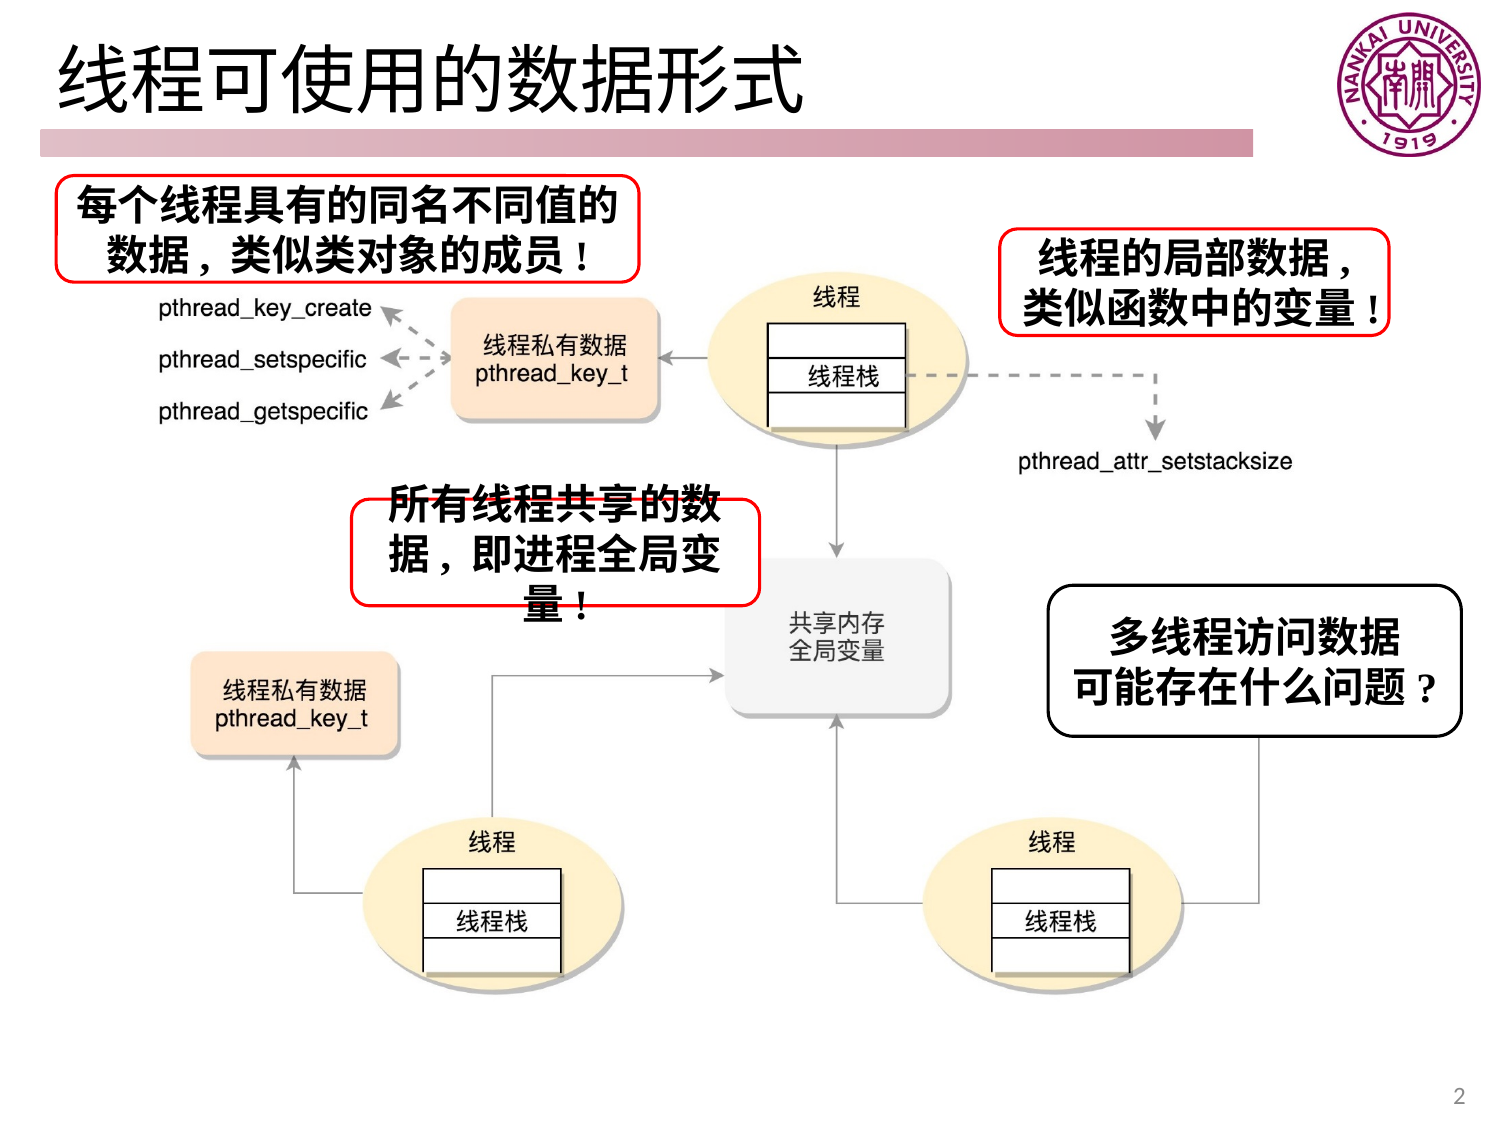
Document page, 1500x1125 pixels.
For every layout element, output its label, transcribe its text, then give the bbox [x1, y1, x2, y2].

text_box 每个线程具有的同名不同值的数据, 类似类对象的成员! [55, 174, 641, 228]
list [40, 228, 1481, 1032]
title 线程可使用的数据形式 [40, 33, 1335, 133]
slide_number 2 [1143, 1065, 1481, 1125]
picture [1337, 12, 1481, 157]
